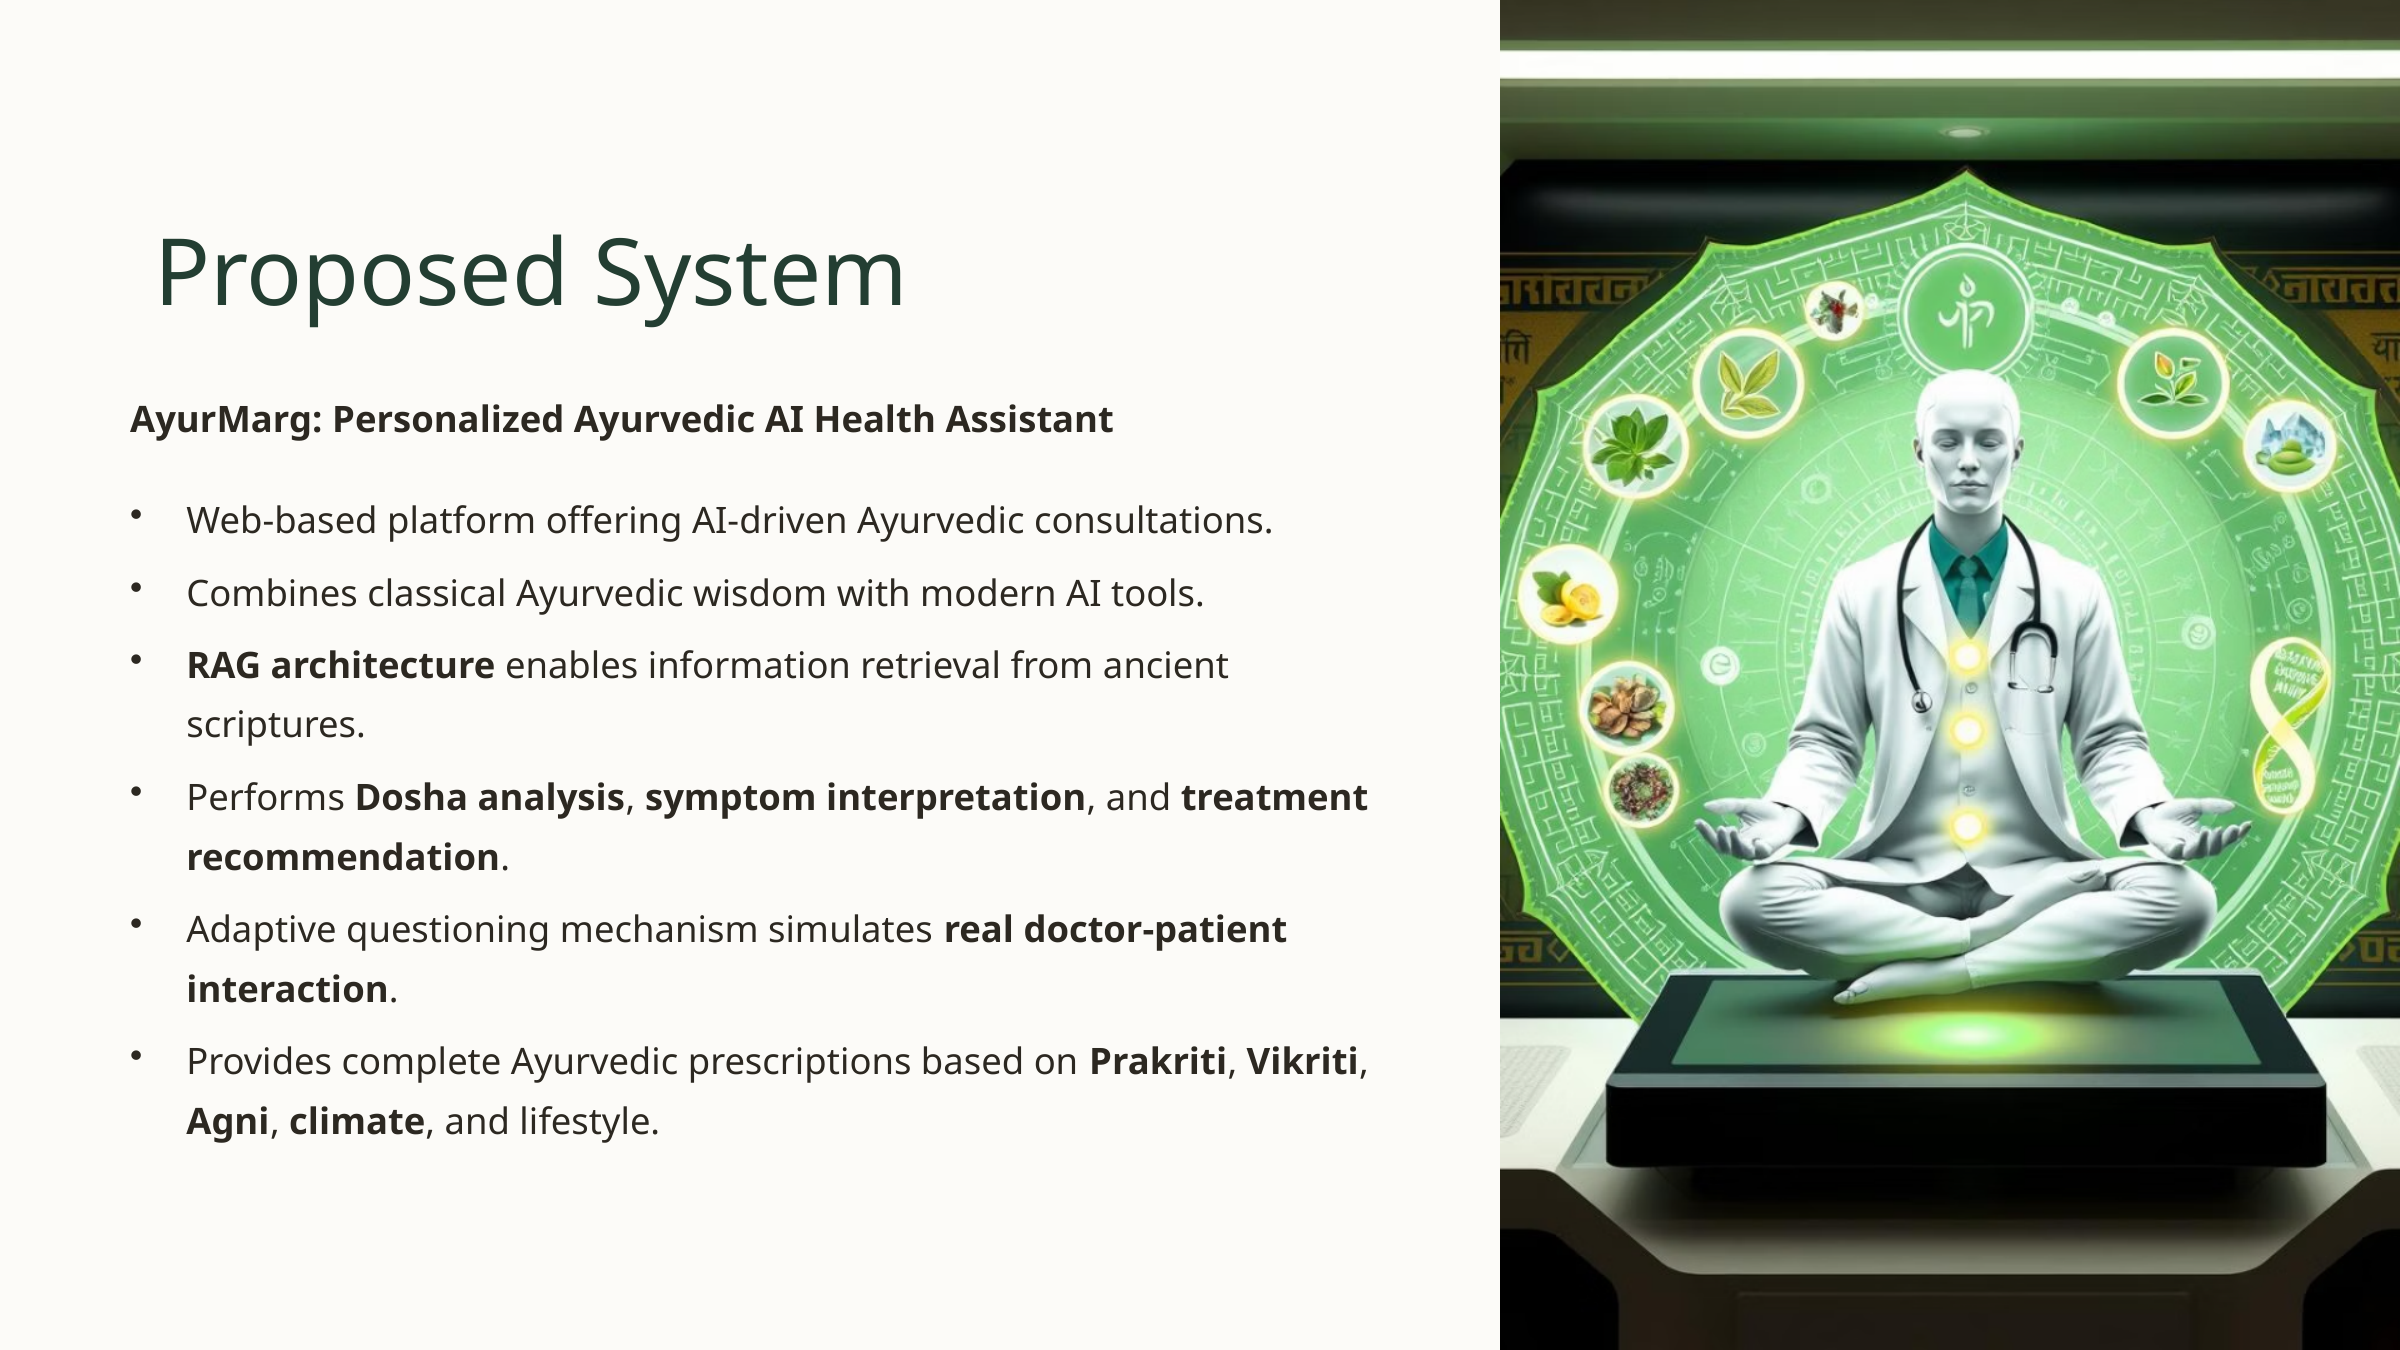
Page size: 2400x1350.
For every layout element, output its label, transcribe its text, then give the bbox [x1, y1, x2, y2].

text_box Combines classical Ayurvedic wisdom with modern AI tools. [130, 553, 1370, 614]
text_box Adaptive questioning mechanism simulates real doctor-patient interaction. [130, 890, 1370, 1010]
text_box AyurMarg: Personalized Ayurvedic AI Health Assistant [130, 380, 1370, 440]
text_box Performs Dosha analysis, symptom interpretation, and treatment recommendation. [130, 758, 1370, 878]
text_box Provides complete Ayurvedic prescriptions based on Prakriti, Vikriti, Agni, climate, and lifestyle. [130, 1022, 1370, 1142]
text_box Web-based platform offering AI-driven Ayurvedic consultations. [130, 481, 1370, 541]
text_box Proposed System [130, 208, 1061, 325]
picture [1499, 0, 2400, 1350]
text_box RAG architecture enables information retrieval from ancient scriptures. [130, 626, 1370, 746]
